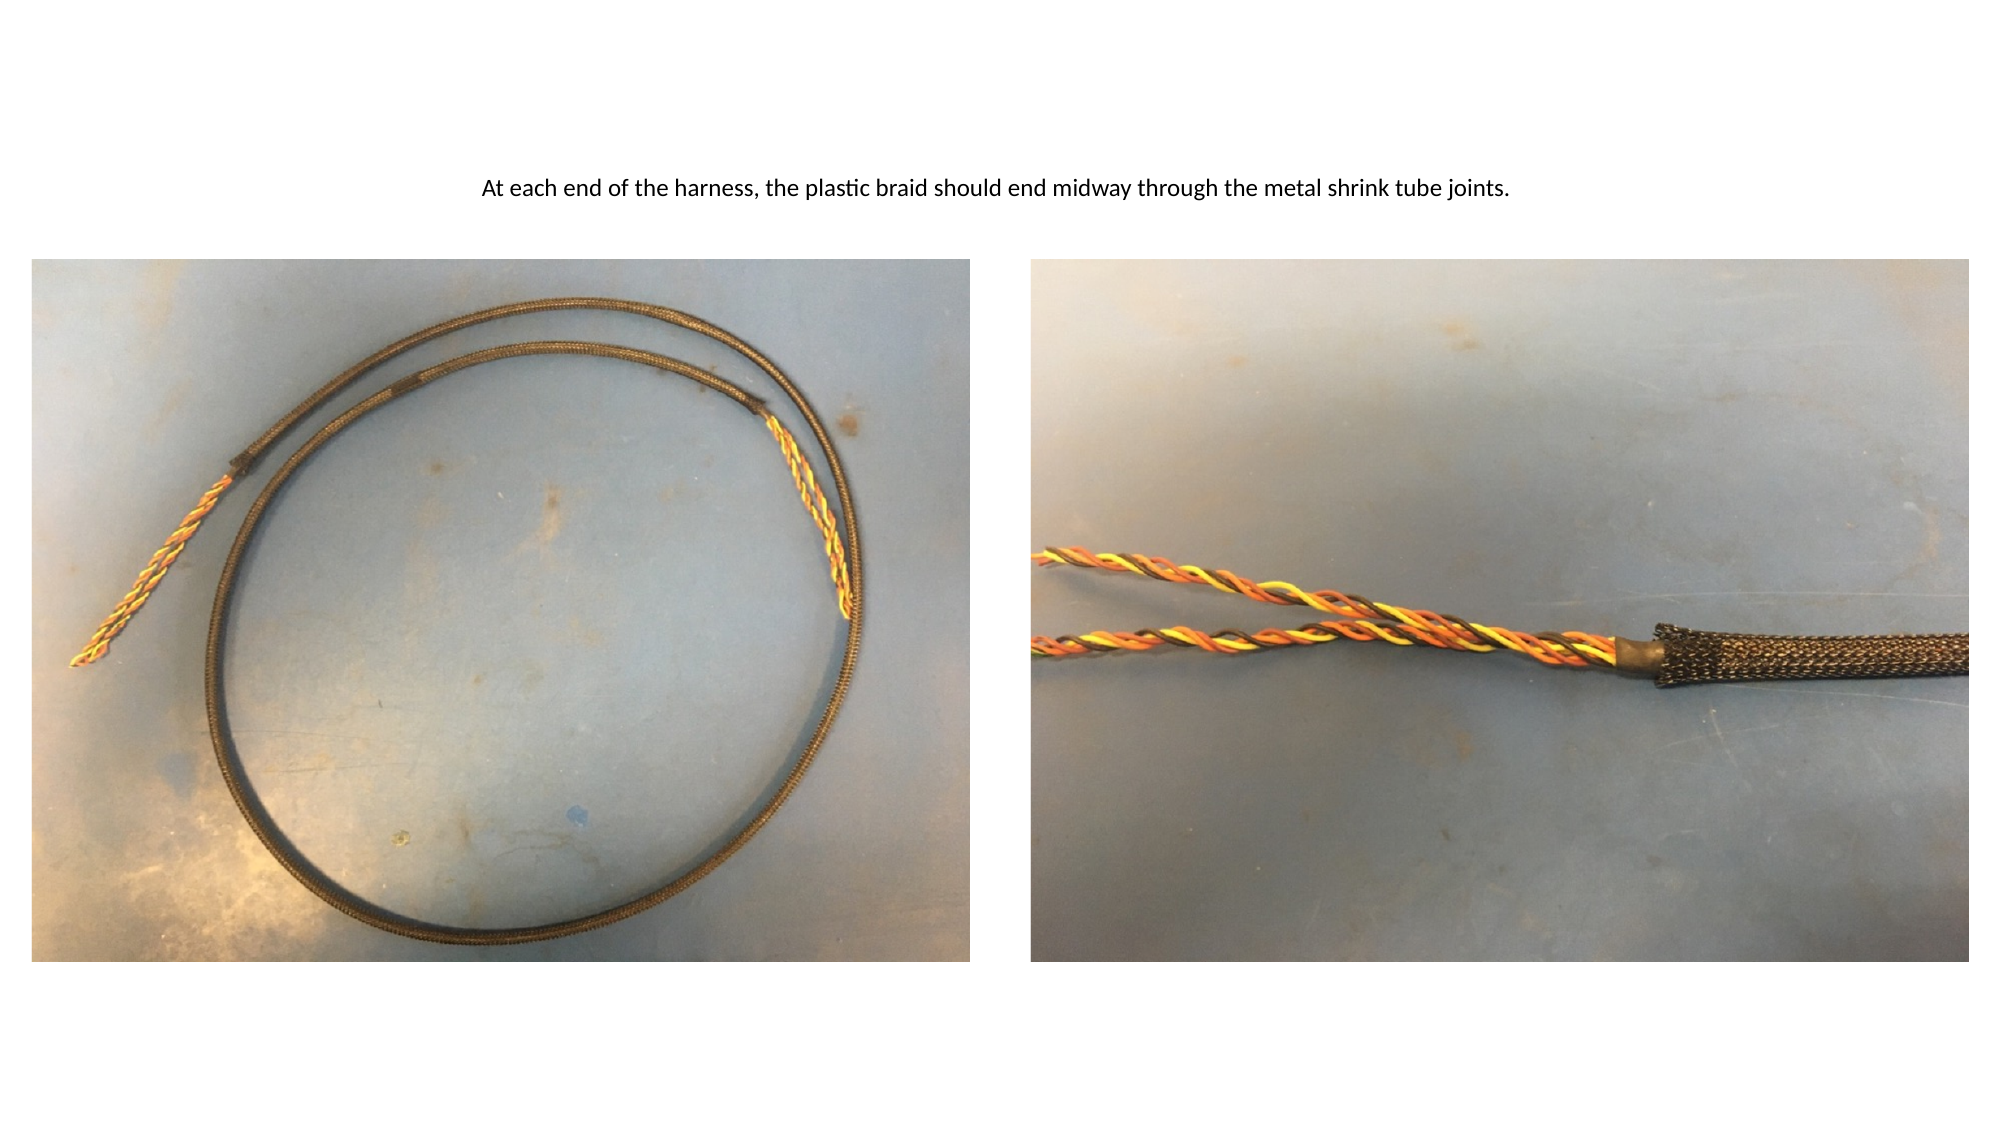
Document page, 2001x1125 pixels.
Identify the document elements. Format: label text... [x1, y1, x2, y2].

picture [1032, 141, 1968, 1079]
picture [33, 141, 969, 1079]
text_box At each end of the harness, the plastic braid should end midway through the metal shrink tube joints. [852, 163, 1147, 209]
